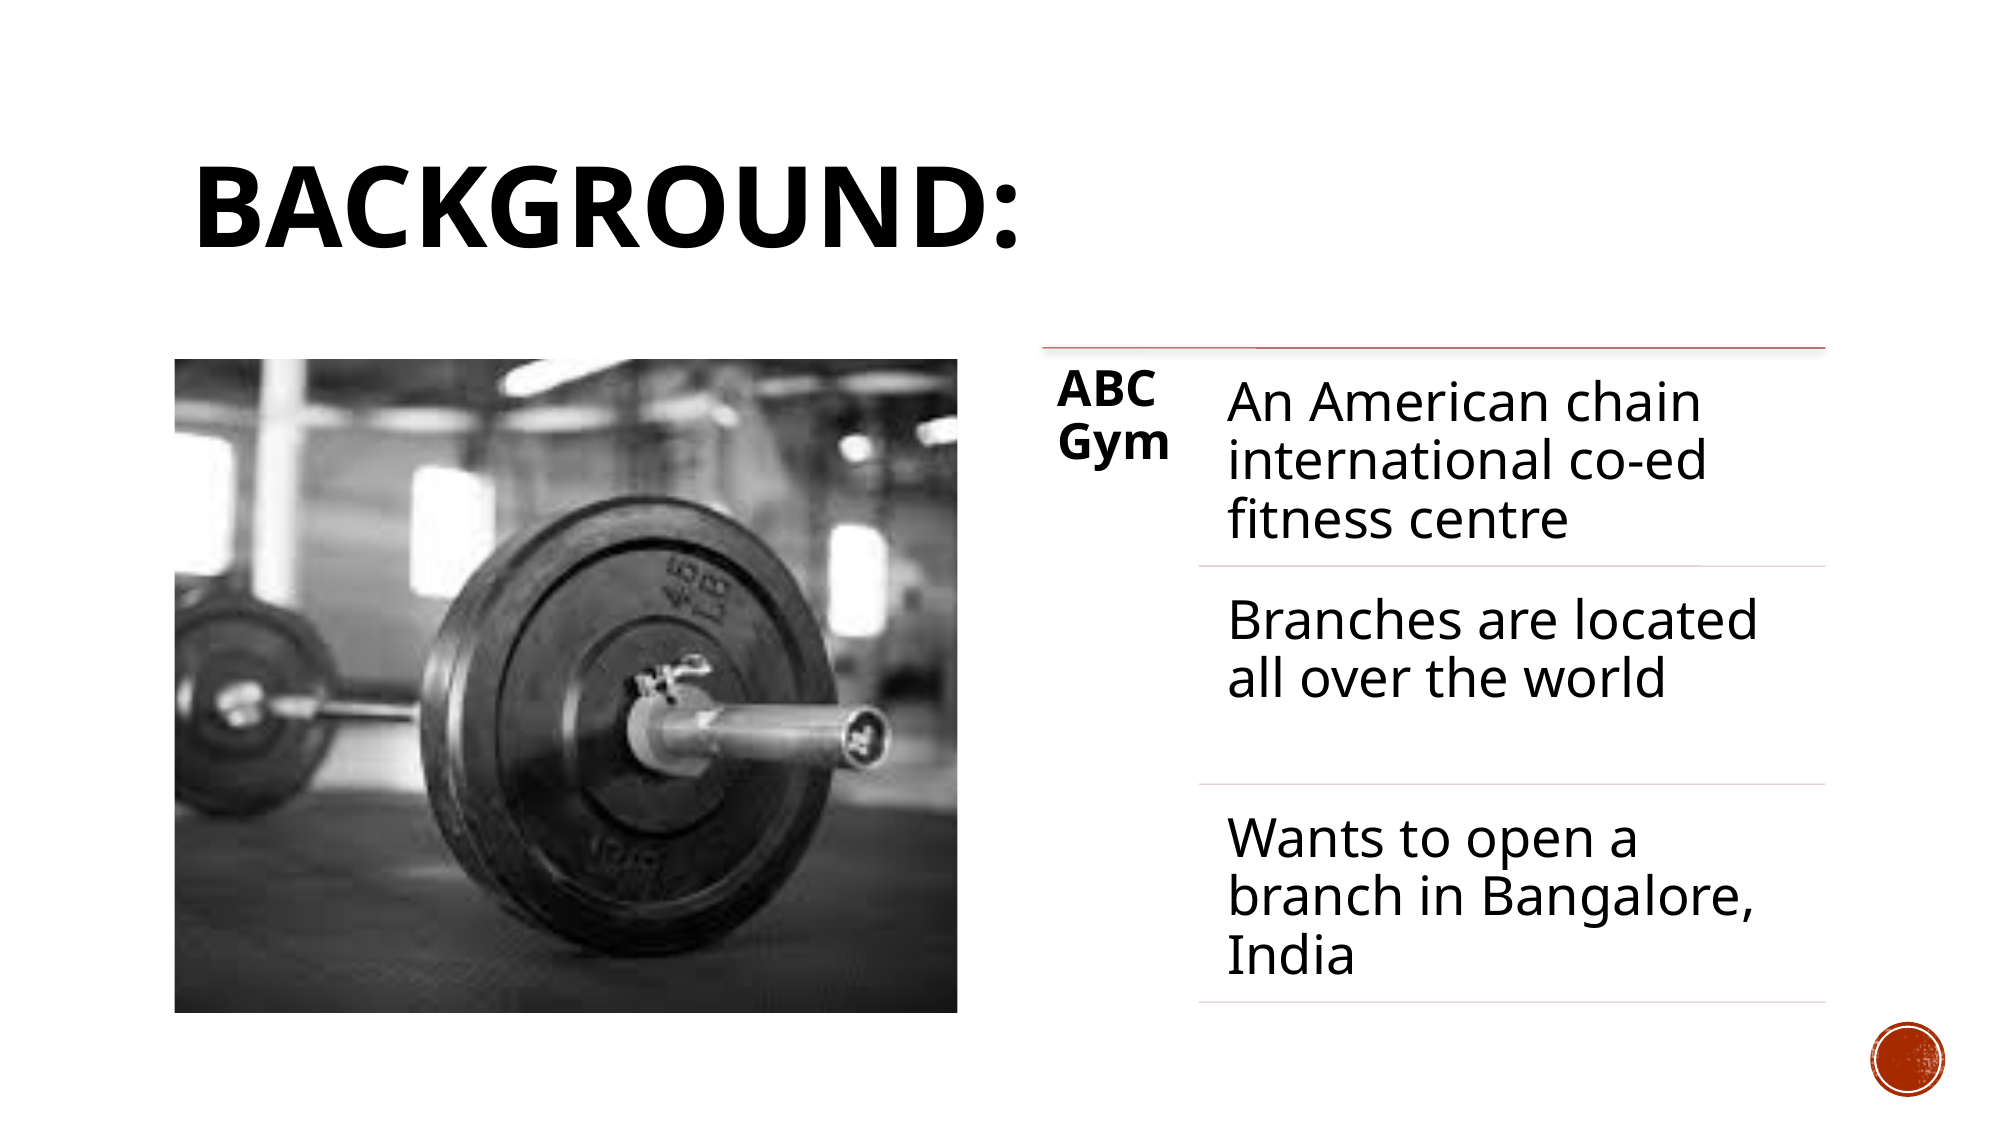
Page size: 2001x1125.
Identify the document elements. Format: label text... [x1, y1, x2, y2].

picture [174, 359, 958, 1013]
title Background: [175, 79, 1826, 344]
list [1045, 351, 1823, 1010]
